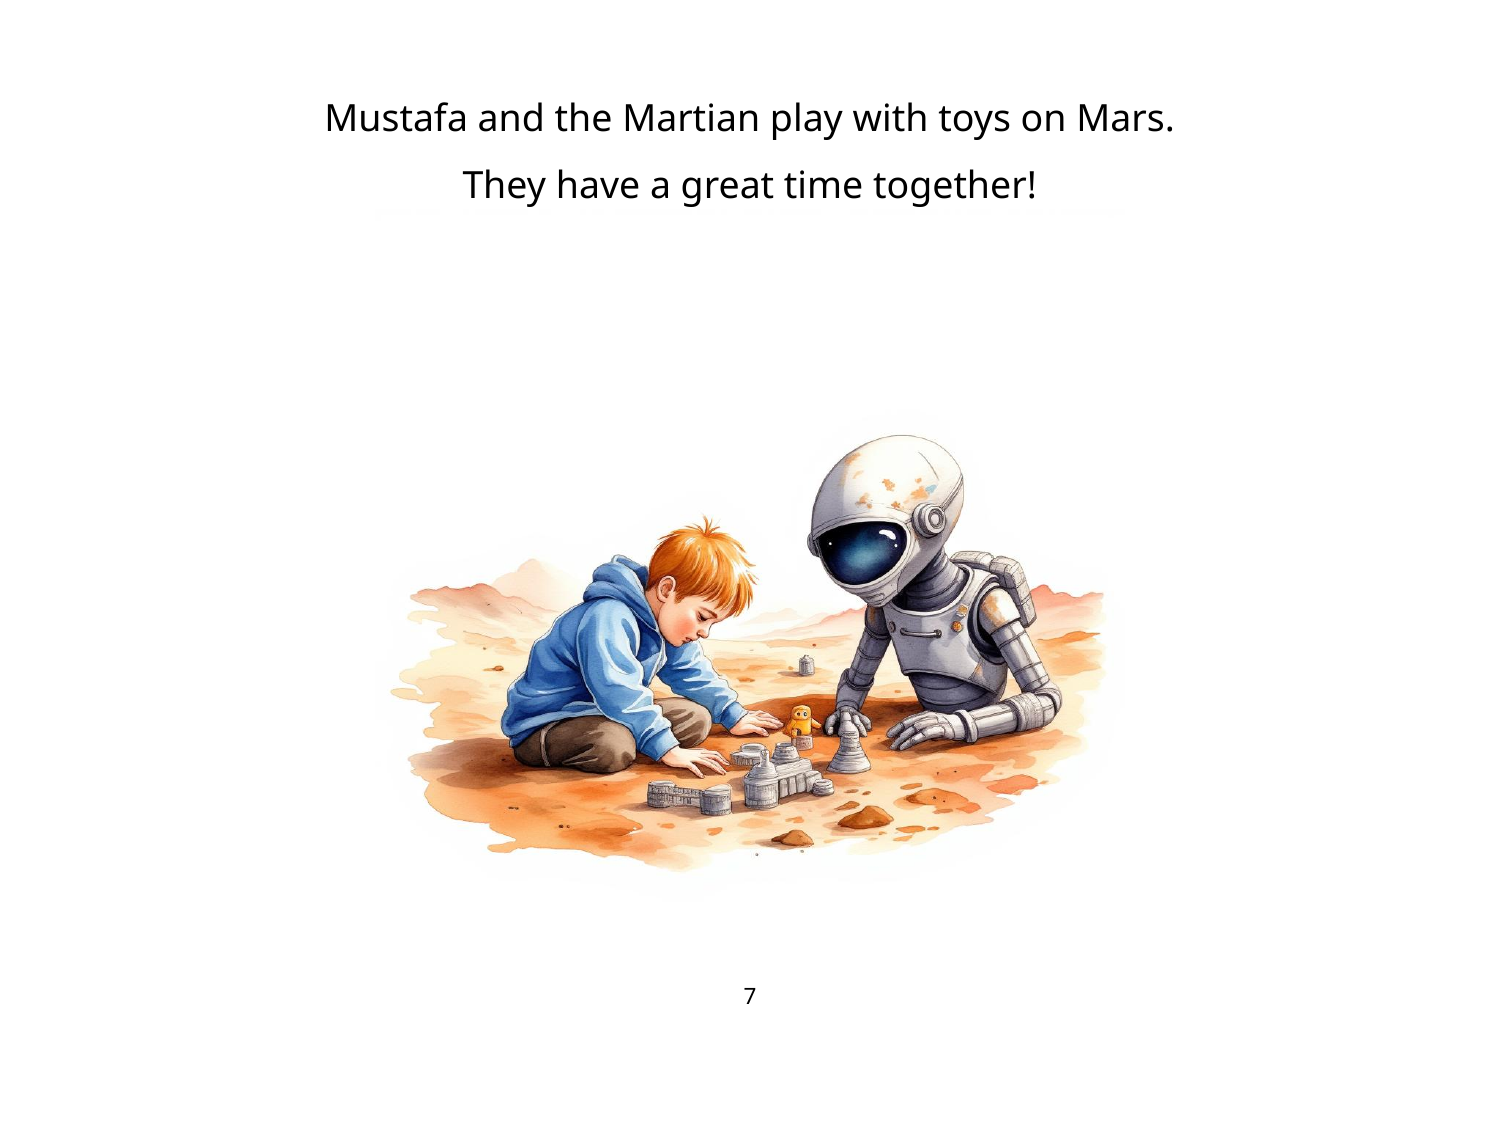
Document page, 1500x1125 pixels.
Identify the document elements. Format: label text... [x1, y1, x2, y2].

picture [374, 209, 1126, 961]
title Mustafa and the Martian play with toys on Mars. They have a great time together! [75, 45, 1425, 233]
text_box 7 [728, 975, 772, 1017]
